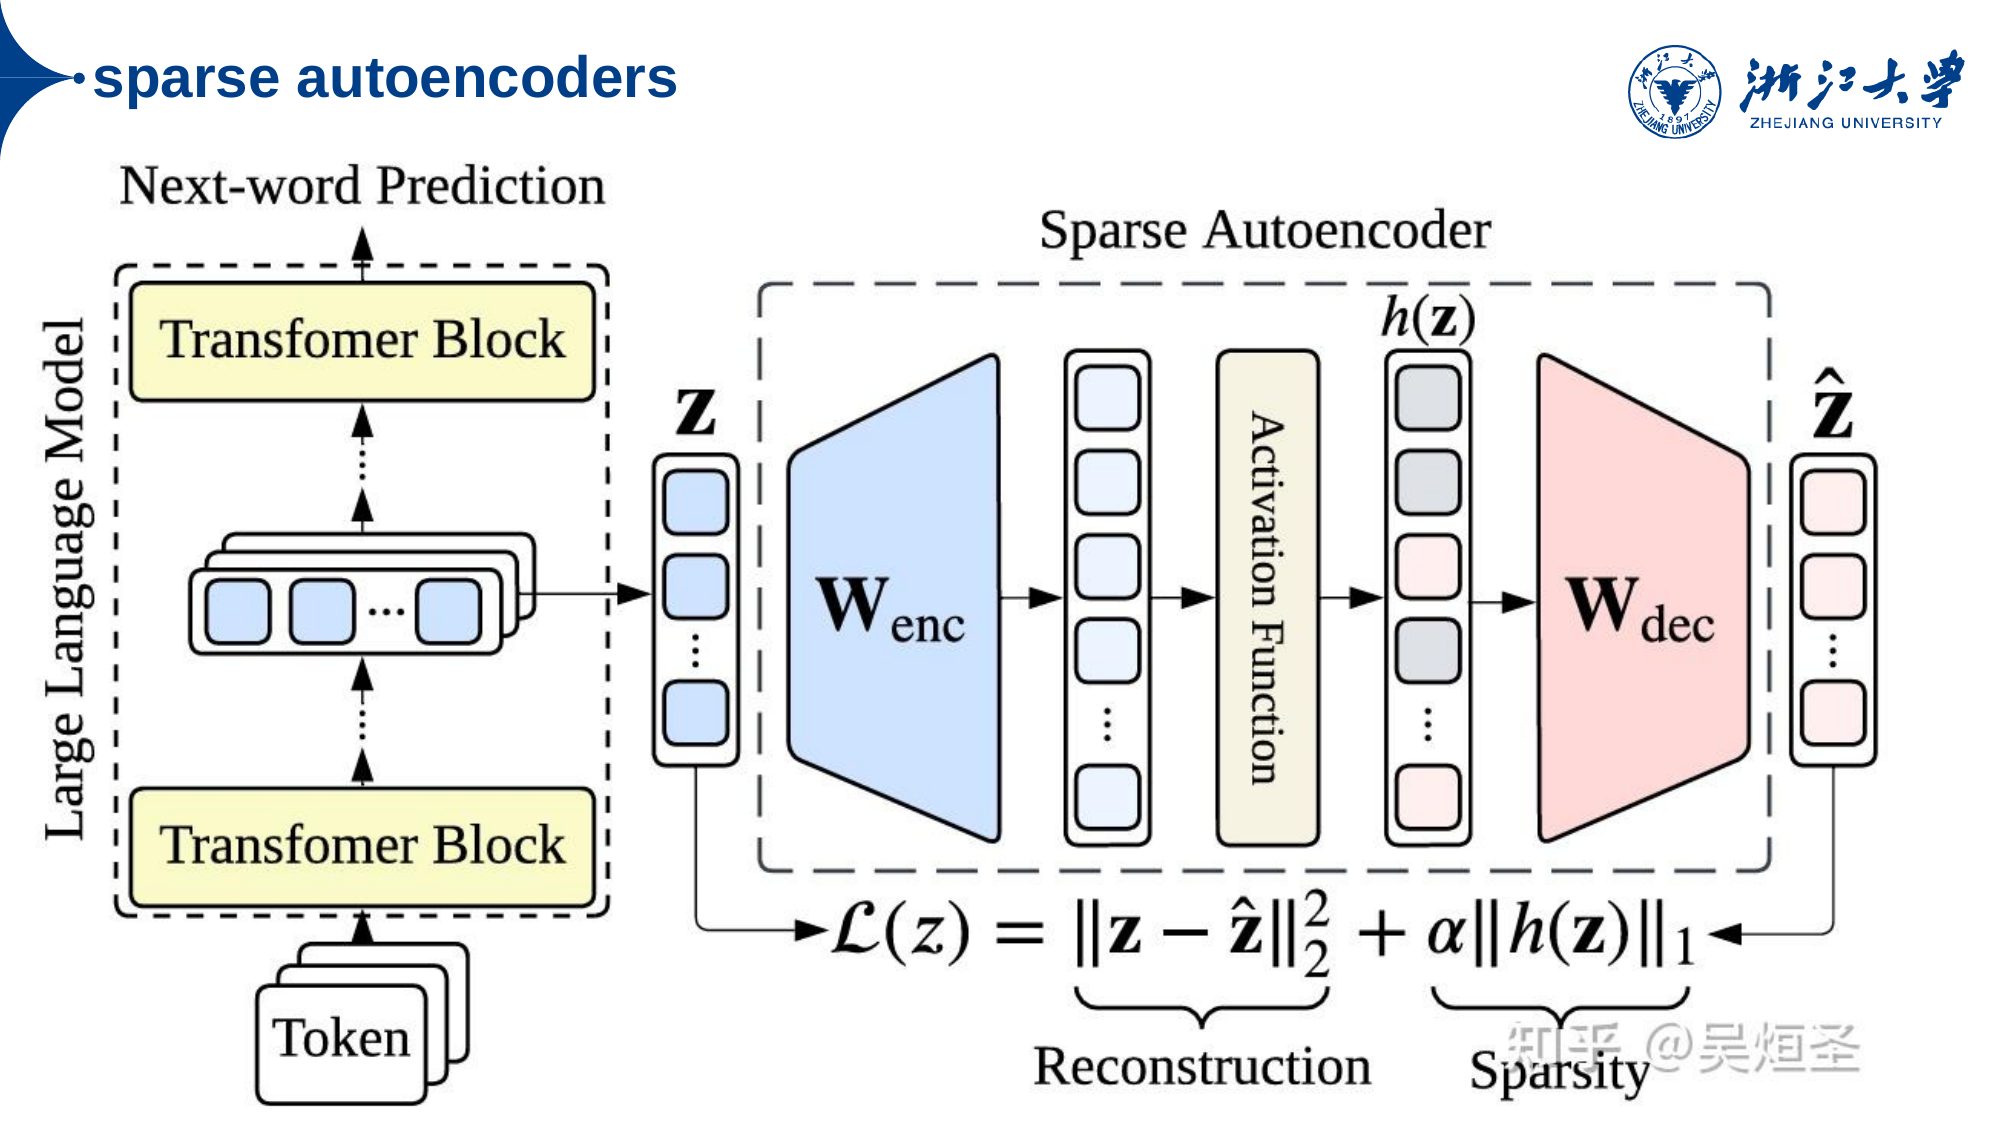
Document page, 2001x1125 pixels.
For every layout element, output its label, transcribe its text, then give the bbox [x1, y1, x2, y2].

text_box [0, 0, 85, 161]
text_box sparse autoencoders [85, 31, 860, 117]
picture [24, 149, 1909, 1123]
picture [1628, 45, 1965, 139]
